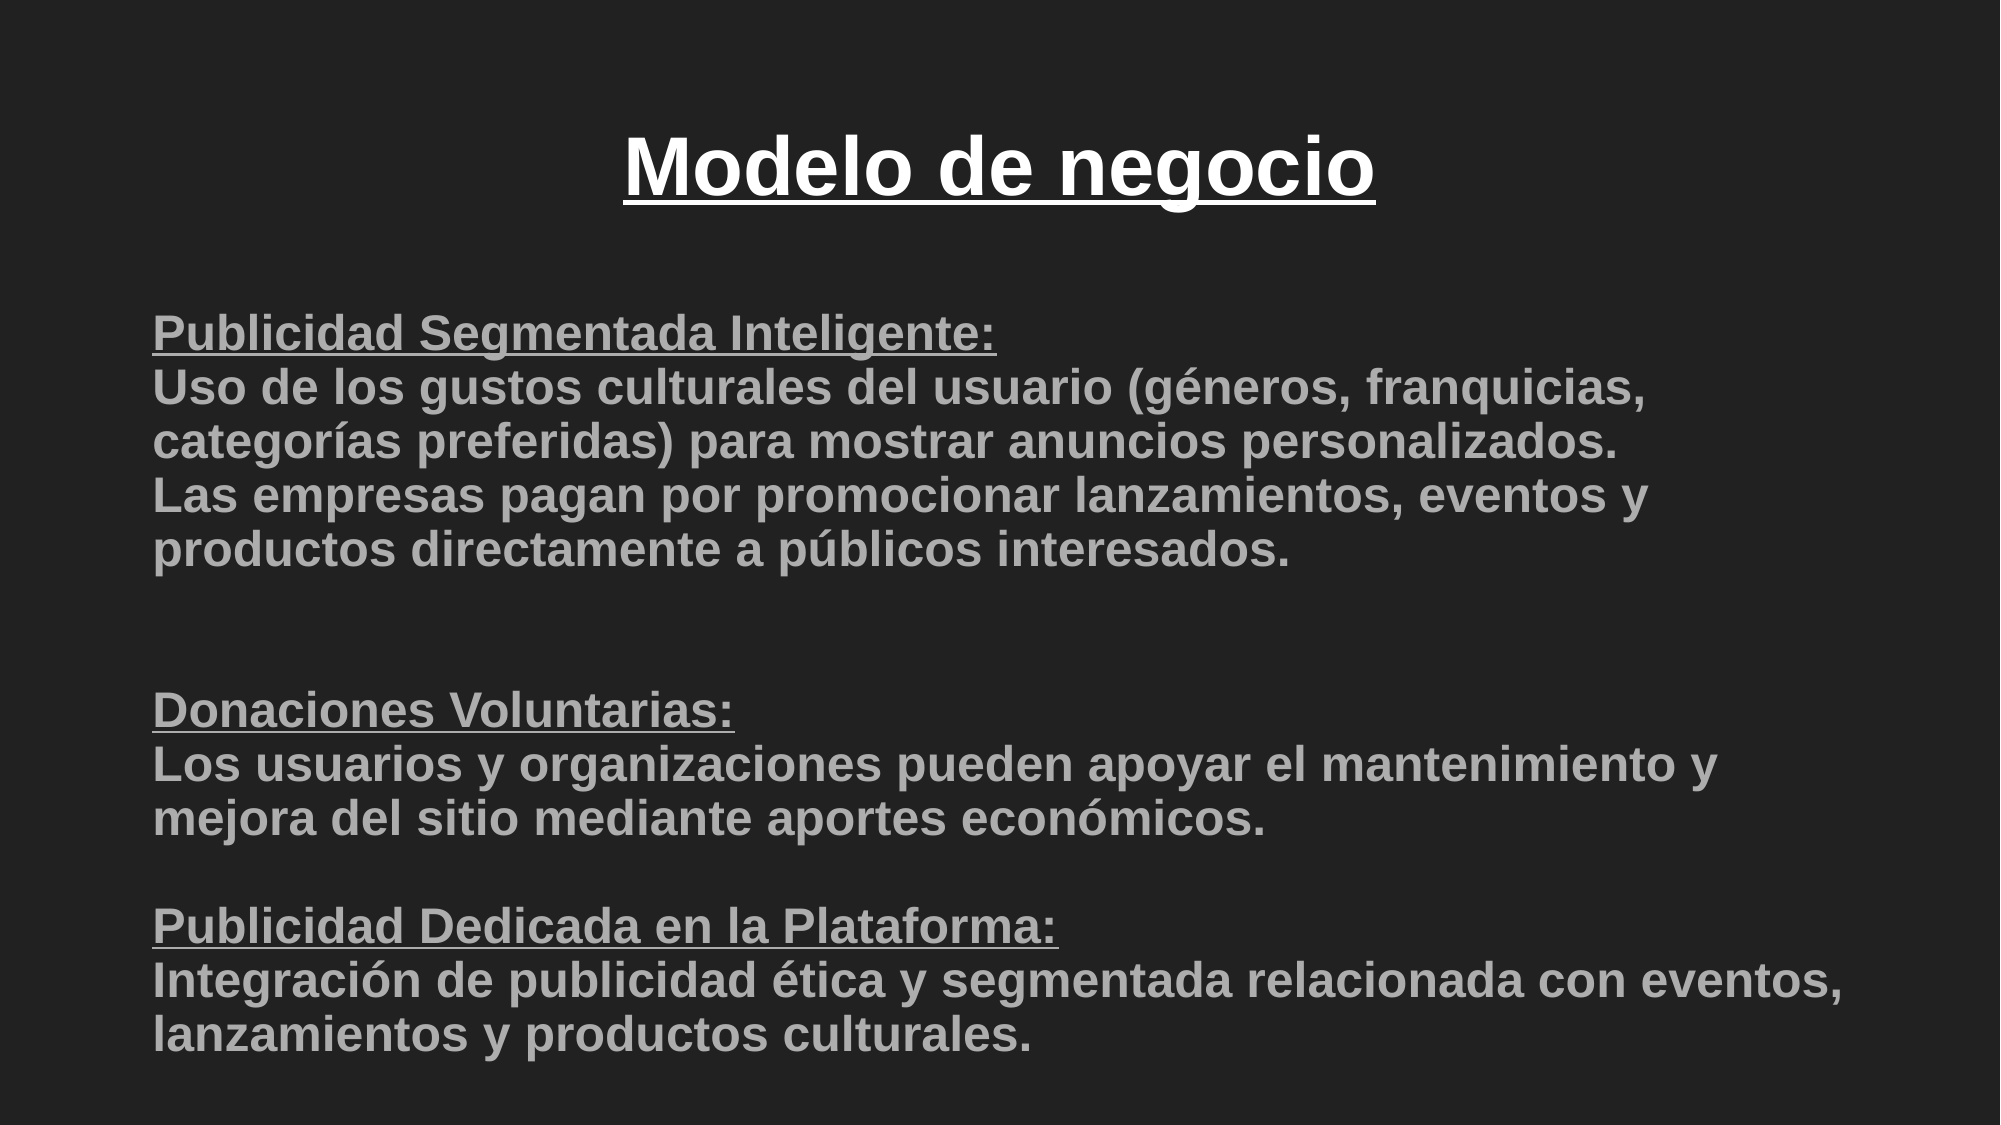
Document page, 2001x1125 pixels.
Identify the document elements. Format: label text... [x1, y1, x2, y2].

title Modelo de negocio [137, 59, 1863, 278]
list Publicidad Segmentada Inteligente: Uso de los gustos culturales del usuario (géneros, franquicias, categorías preferidas) para mostrar anuncios personalizados. Las empresas pagan por promocionar lanzamientos, eventos y productos directamente a públicos interesados. Donaciones Voluntarias: Los usuarios y organizaciones pueden apoyar el mantenimiento y mejora del sitio mediante aportes económicos. Publicidad Dedicada en la Plataforma: Integración de publicidad ética y segmentada relacionada con eventos, lanzamientos y productos culturales. [137, 299, 1863, 1090]
